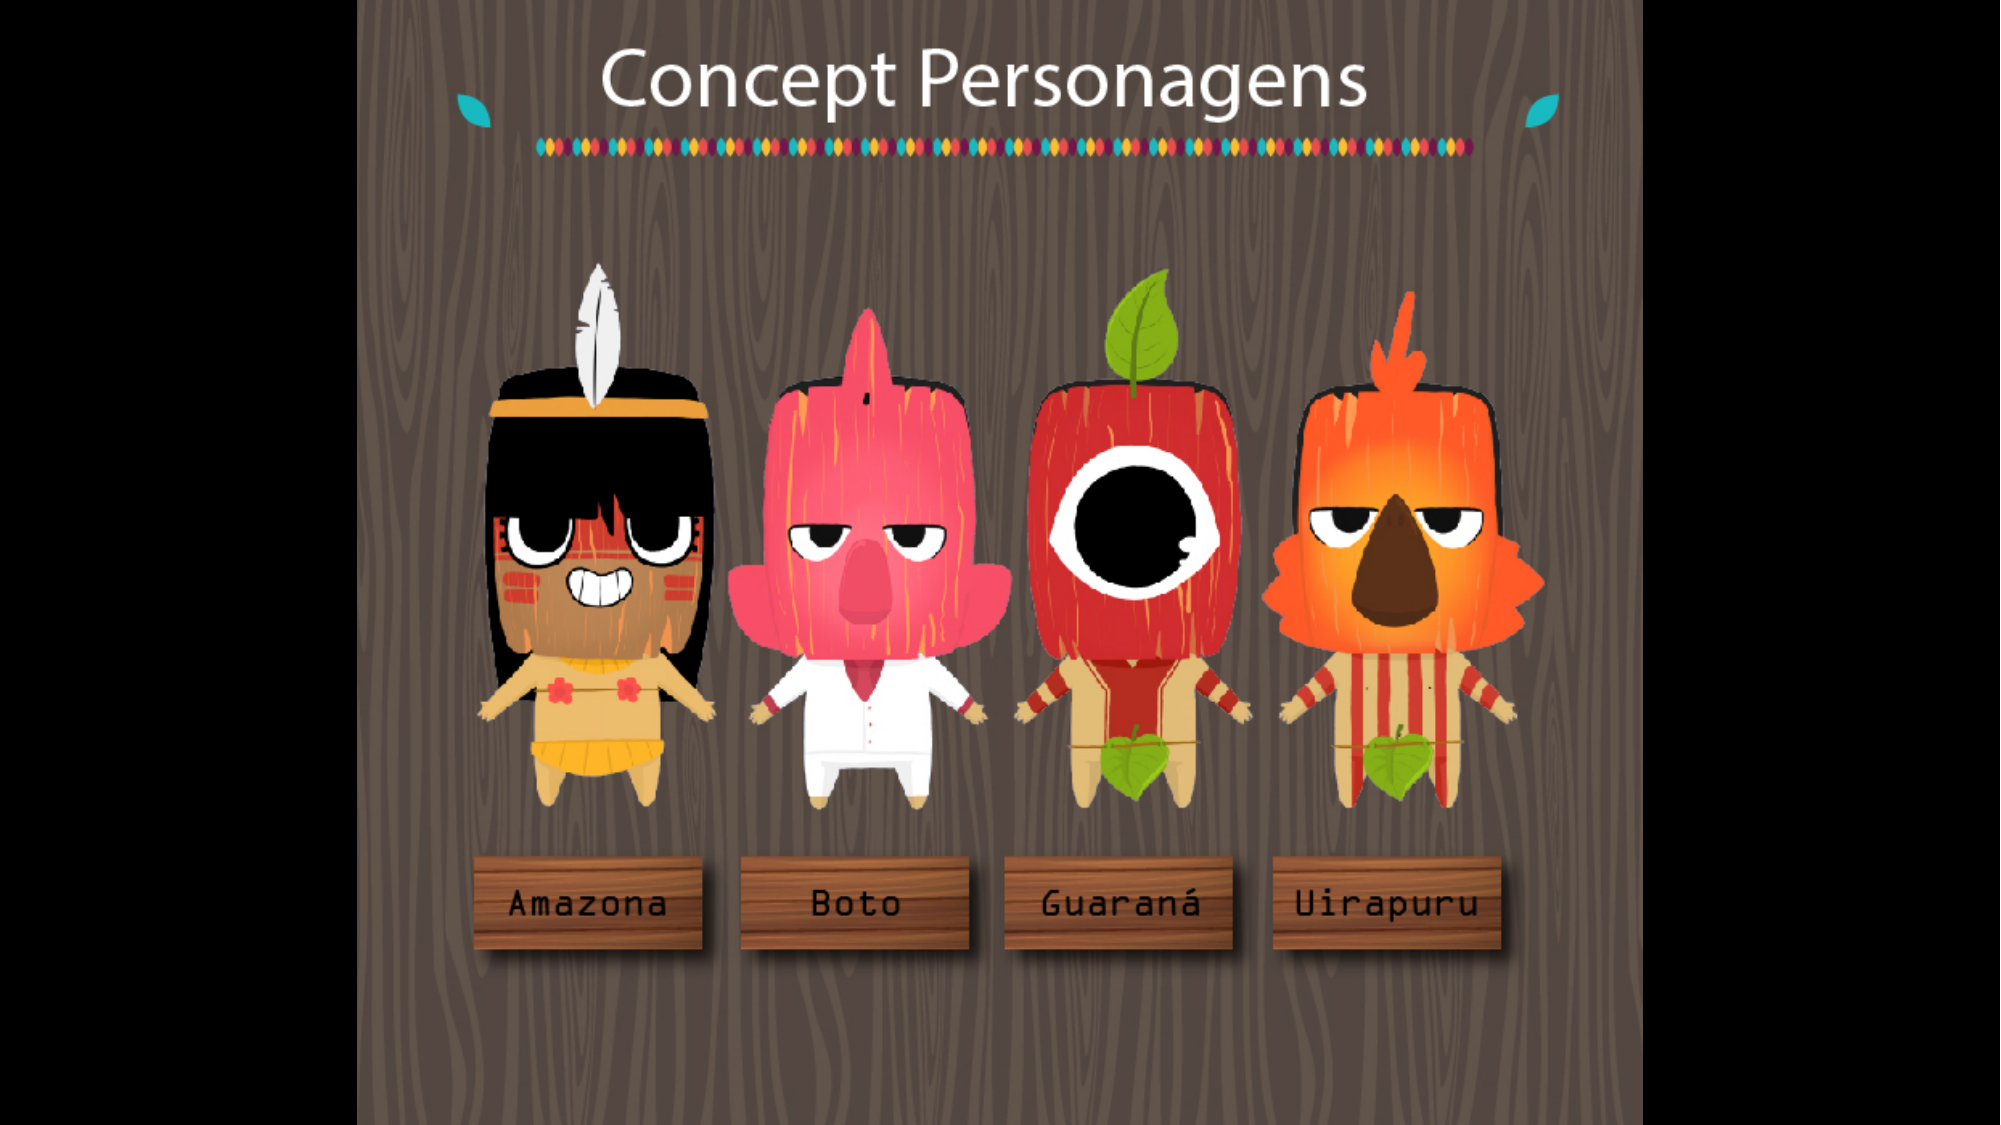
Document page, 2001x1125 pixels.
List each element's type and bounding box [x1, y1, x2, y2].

picture [357, 0, 1643, 1125]
